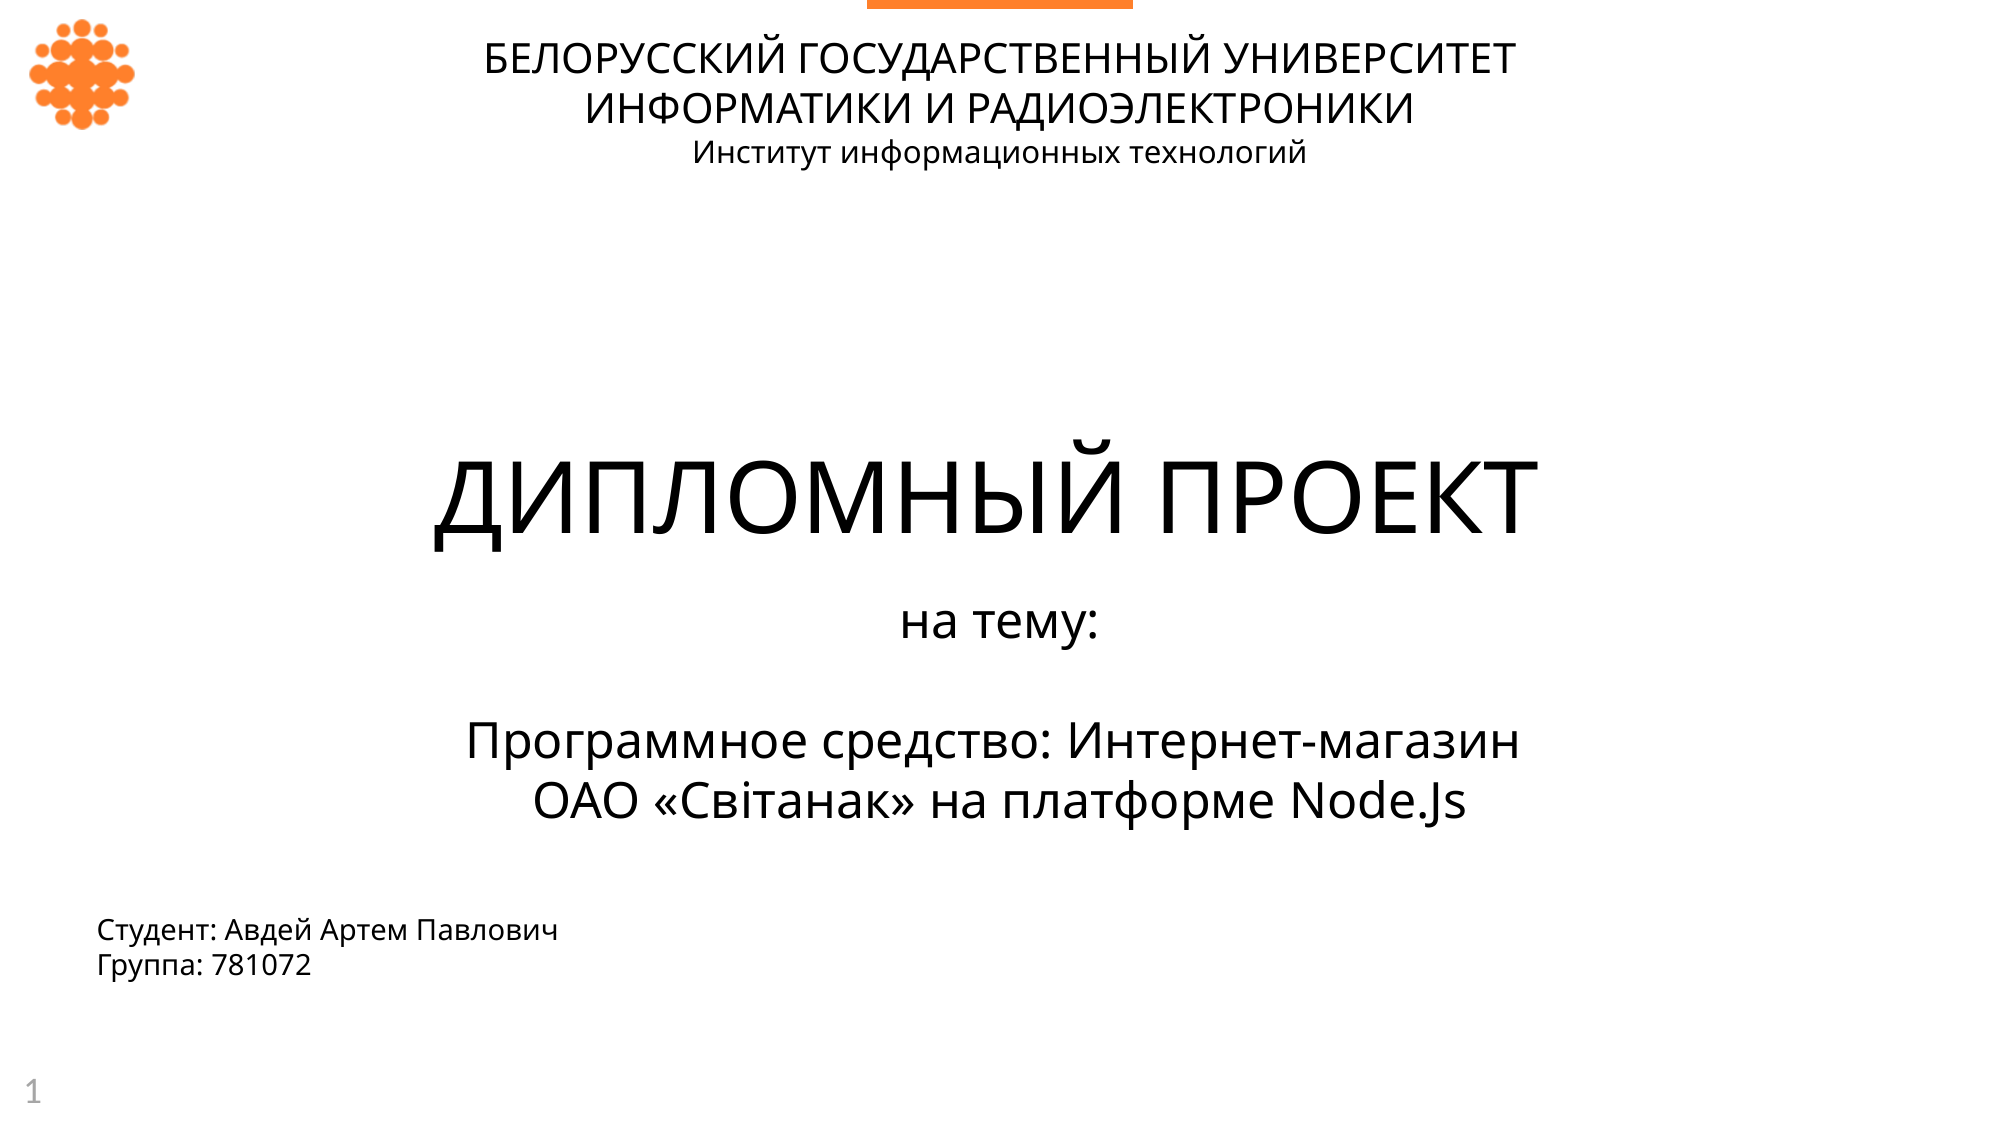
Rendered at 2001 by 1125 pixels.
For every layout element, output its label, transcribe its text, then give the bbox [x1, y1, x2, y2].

text_box Студент: Авдей Артем Павлович Группа: 781072 [81, 904, 864, 989]
title ДИПЛОМНЫЙ ПРОЕКТ [294, 395, 1705, 563]
text_box БЕЛОРУССКИЙ ГОСУДАРСТВЕННЫЙ УНИВЕРСИТЕТ ИНФОРМАТИКИ И РАДИОЭЛЕКТРОНИКИ Институт информационных технологий [409, 24, 1591, 178]
picture [25, 17, 139, 132]
text_box на тему: Программное средство: Интернет-магазин ОАО «Свiтанак» на платформе Node.Js [294, 580, 1705, 836]
text_box 1 [8, 1058, 51, 1119]
